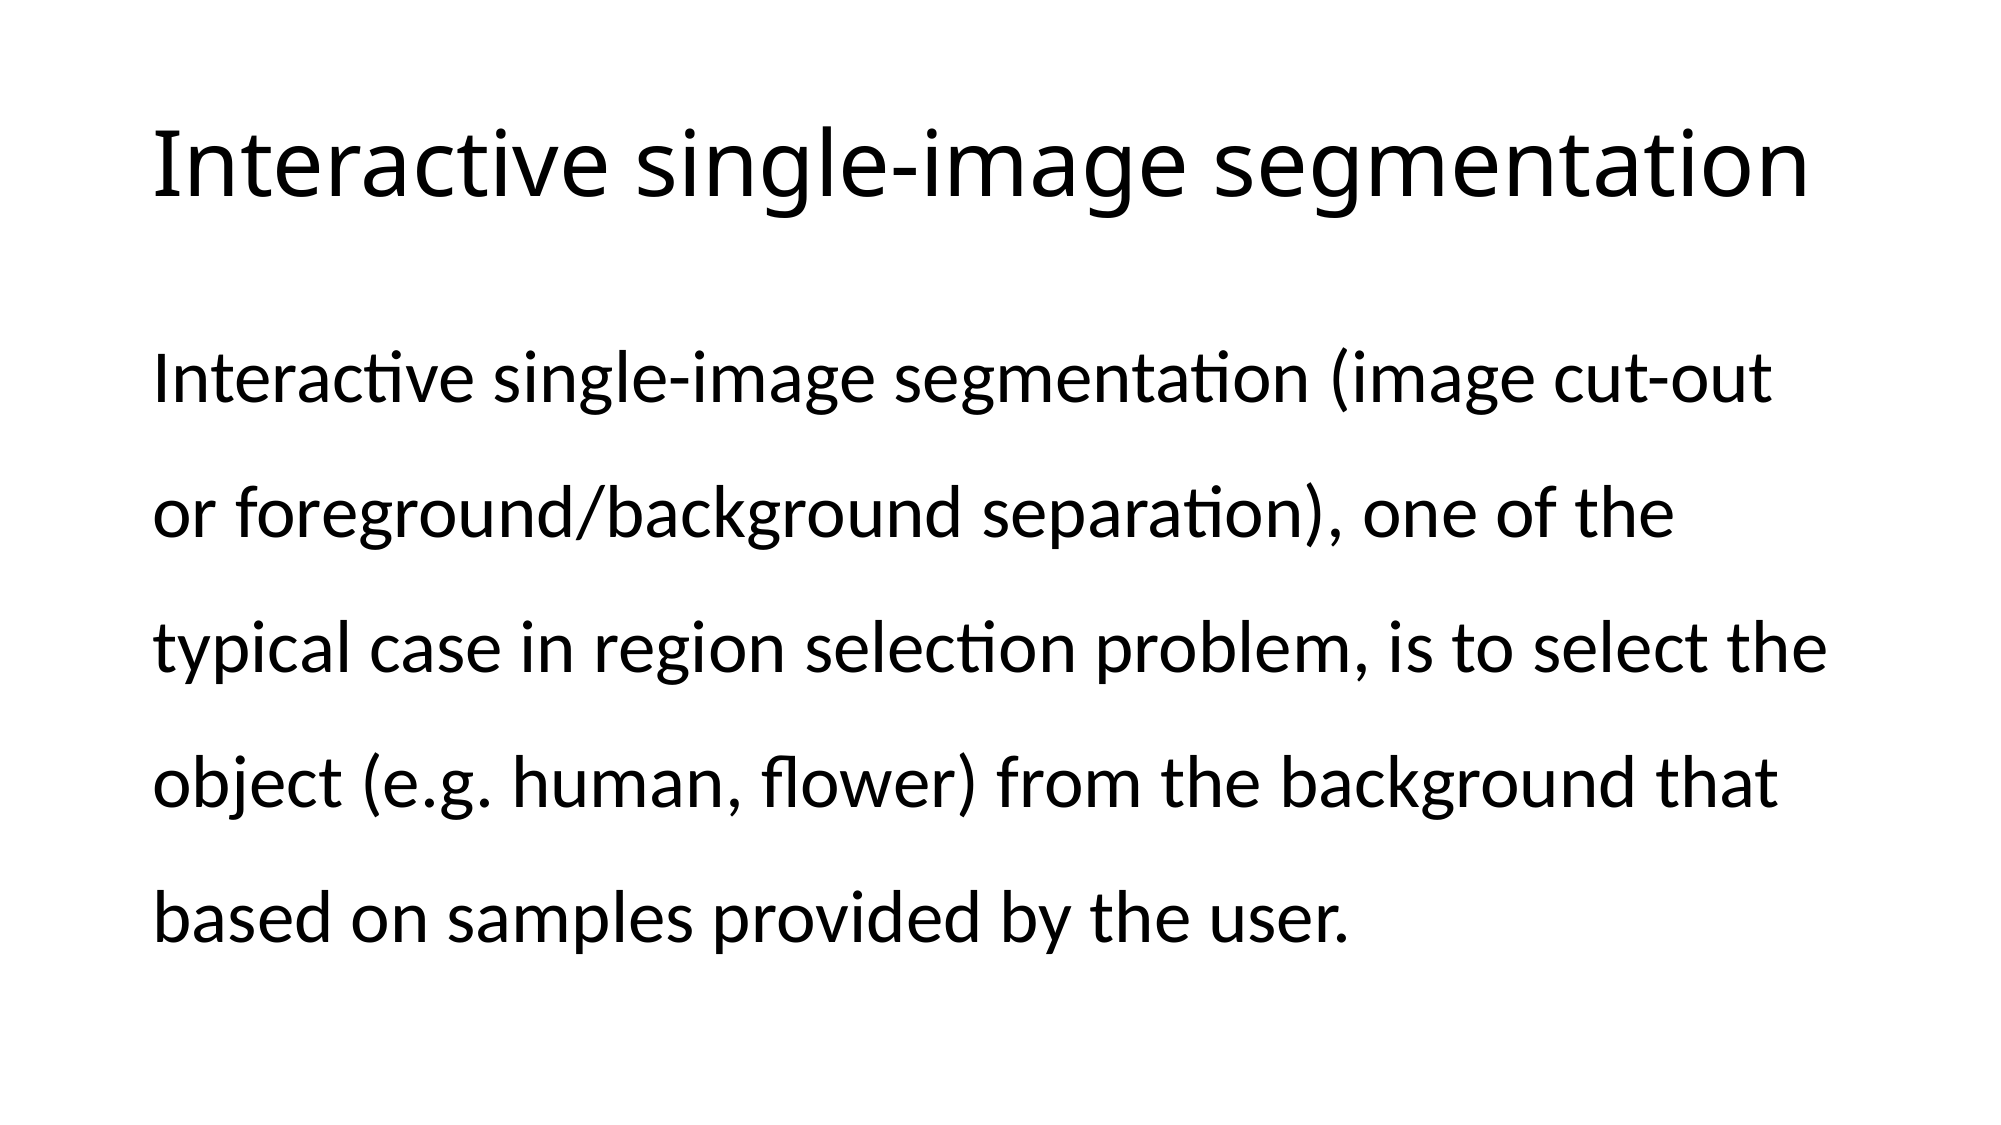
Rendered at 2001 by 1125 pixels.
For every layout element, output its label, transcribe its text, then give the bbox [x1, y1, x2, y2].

title Interactive single-image segmentation [137, 59, 1863, 274]
list Interactive single-image segmentation (image cut-out or foreground/background separation), one of the typical case in region selection problem, is to select the object (e.g. human, flower) from the background that based on samples provided by the user. [137, 274, 1863, 1014]
